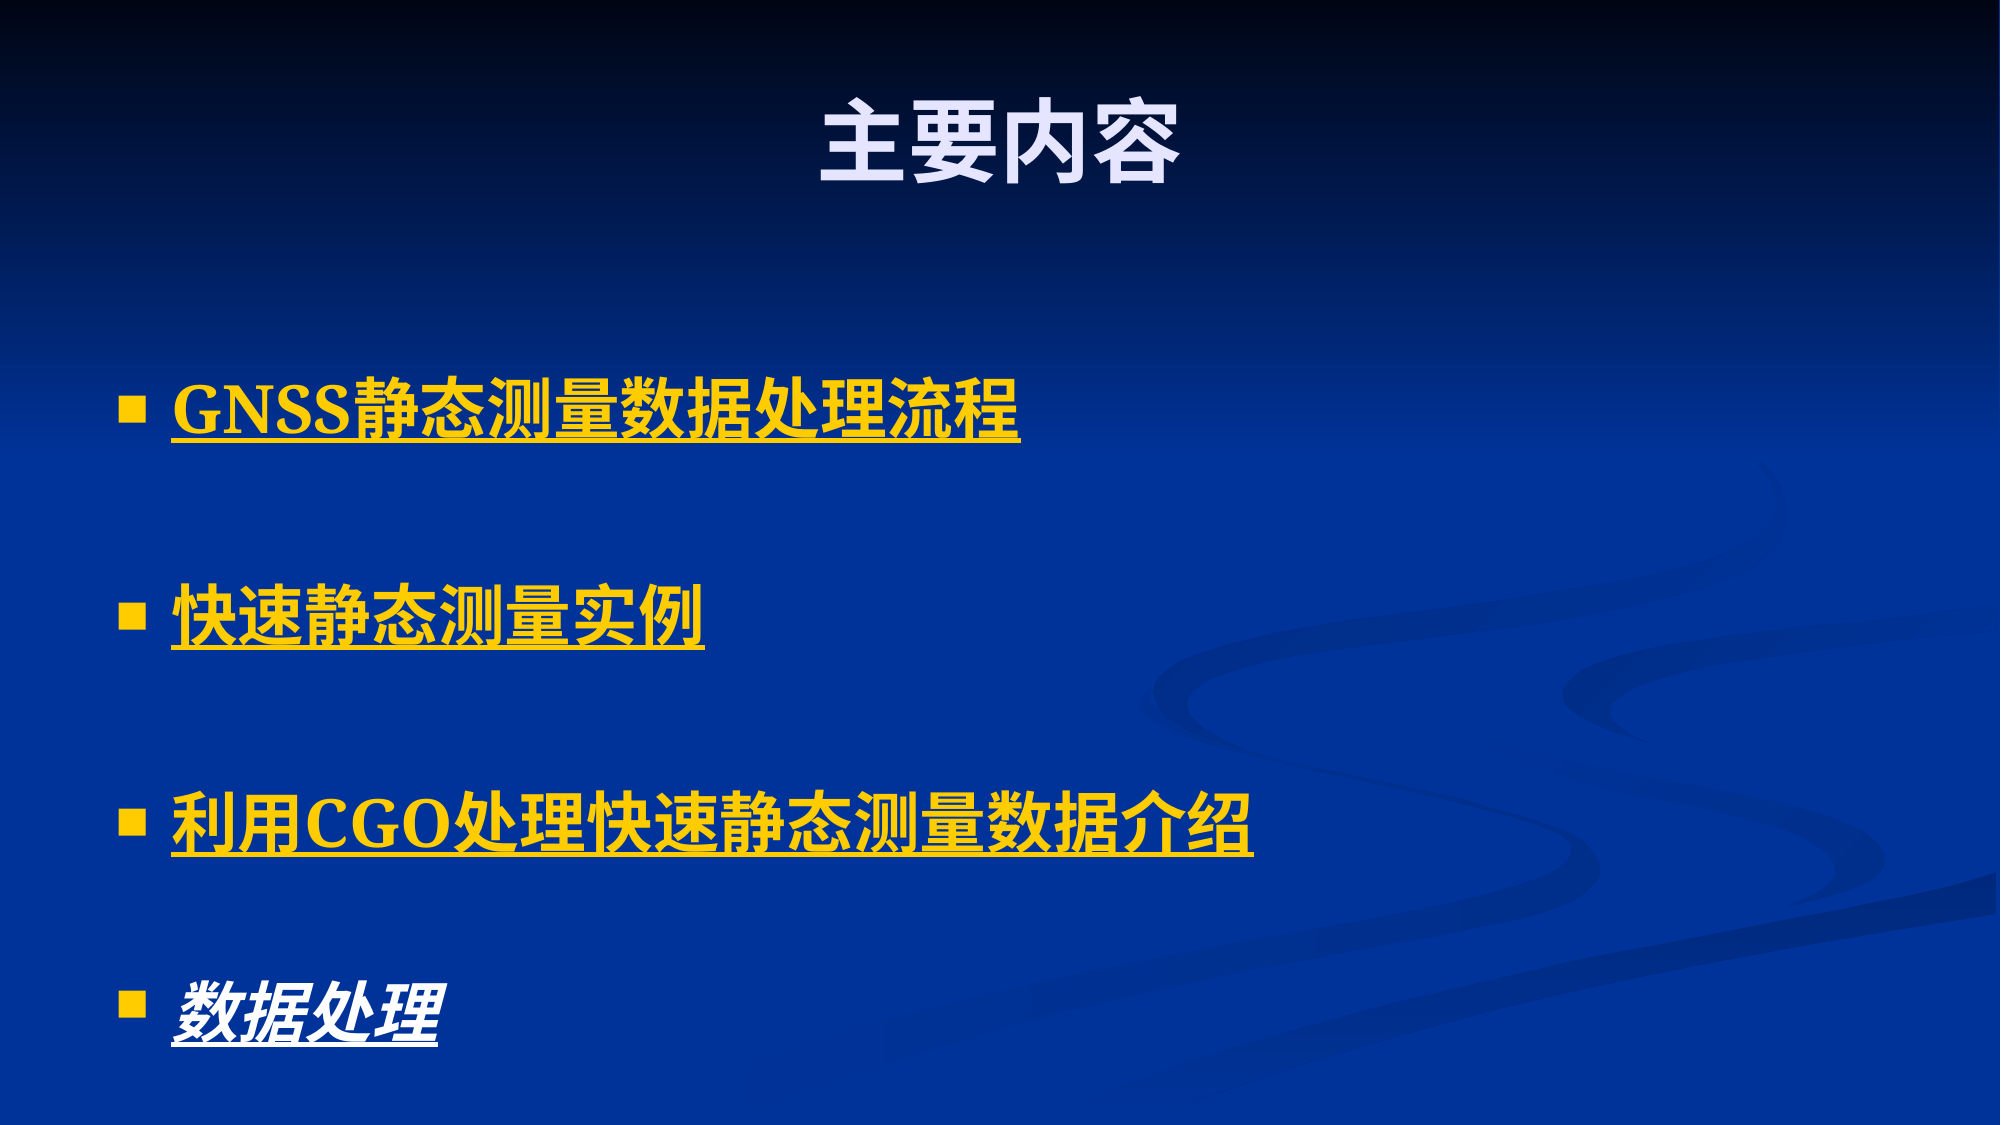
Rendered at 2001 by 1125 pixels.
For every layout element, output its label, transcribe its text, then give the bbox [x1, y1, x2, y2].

title 主要内容 [99, 45, 1900, 233]
list GNSS静态测量数据处理流程 快速静态测量实例 利用CGO处理快速静态测量数据介绍 数据处理 [99, 262, 1900, 1005]
